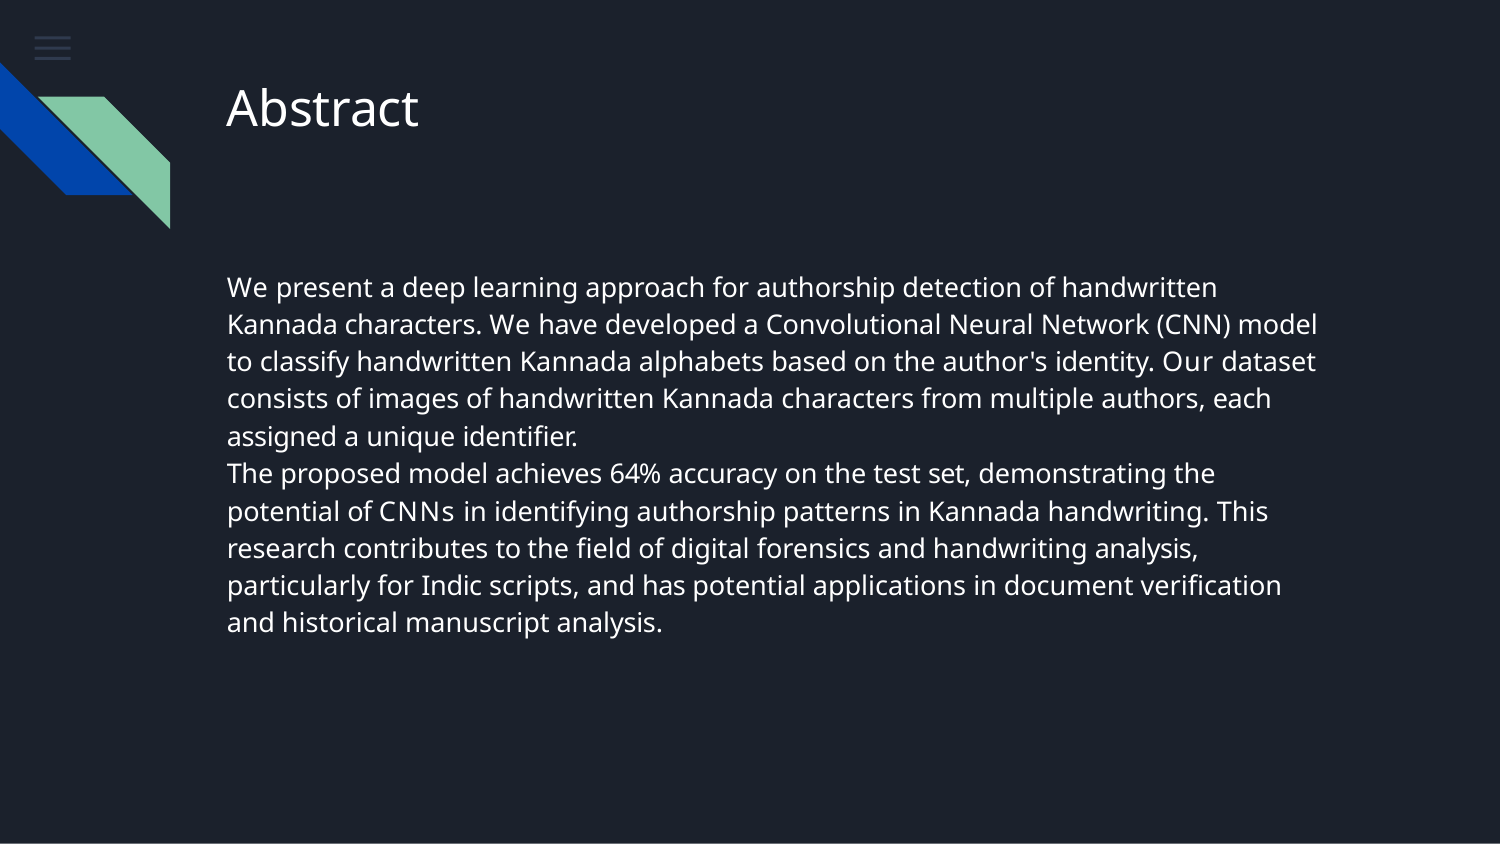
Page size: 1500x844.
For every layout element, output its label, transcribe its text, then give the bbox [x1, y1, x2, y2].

text_box We present a deep learning approach for authorship detection of handwritten Kannada characters. We have developed a Convolutional Neural Network (CNN) model to classify handwritten Kannada alphabets based on the author's identity. Our dataset consists of images of handwritten Kannada characters from multiple authors, each assigned a unique identifier. The proposed model achieves 64% accuracy on the test set, demonstrating the potential of CNNs in identifying authorship patterns in Kannada handwriting. This research contributes to the field of digital forensics and handwriting analysis, particularly for Indic scripts, and has potential applications in document verification and historical manuscript analysis. [224, 263, 1332, 639]
title Abstract [224, 74, 977, 218]
